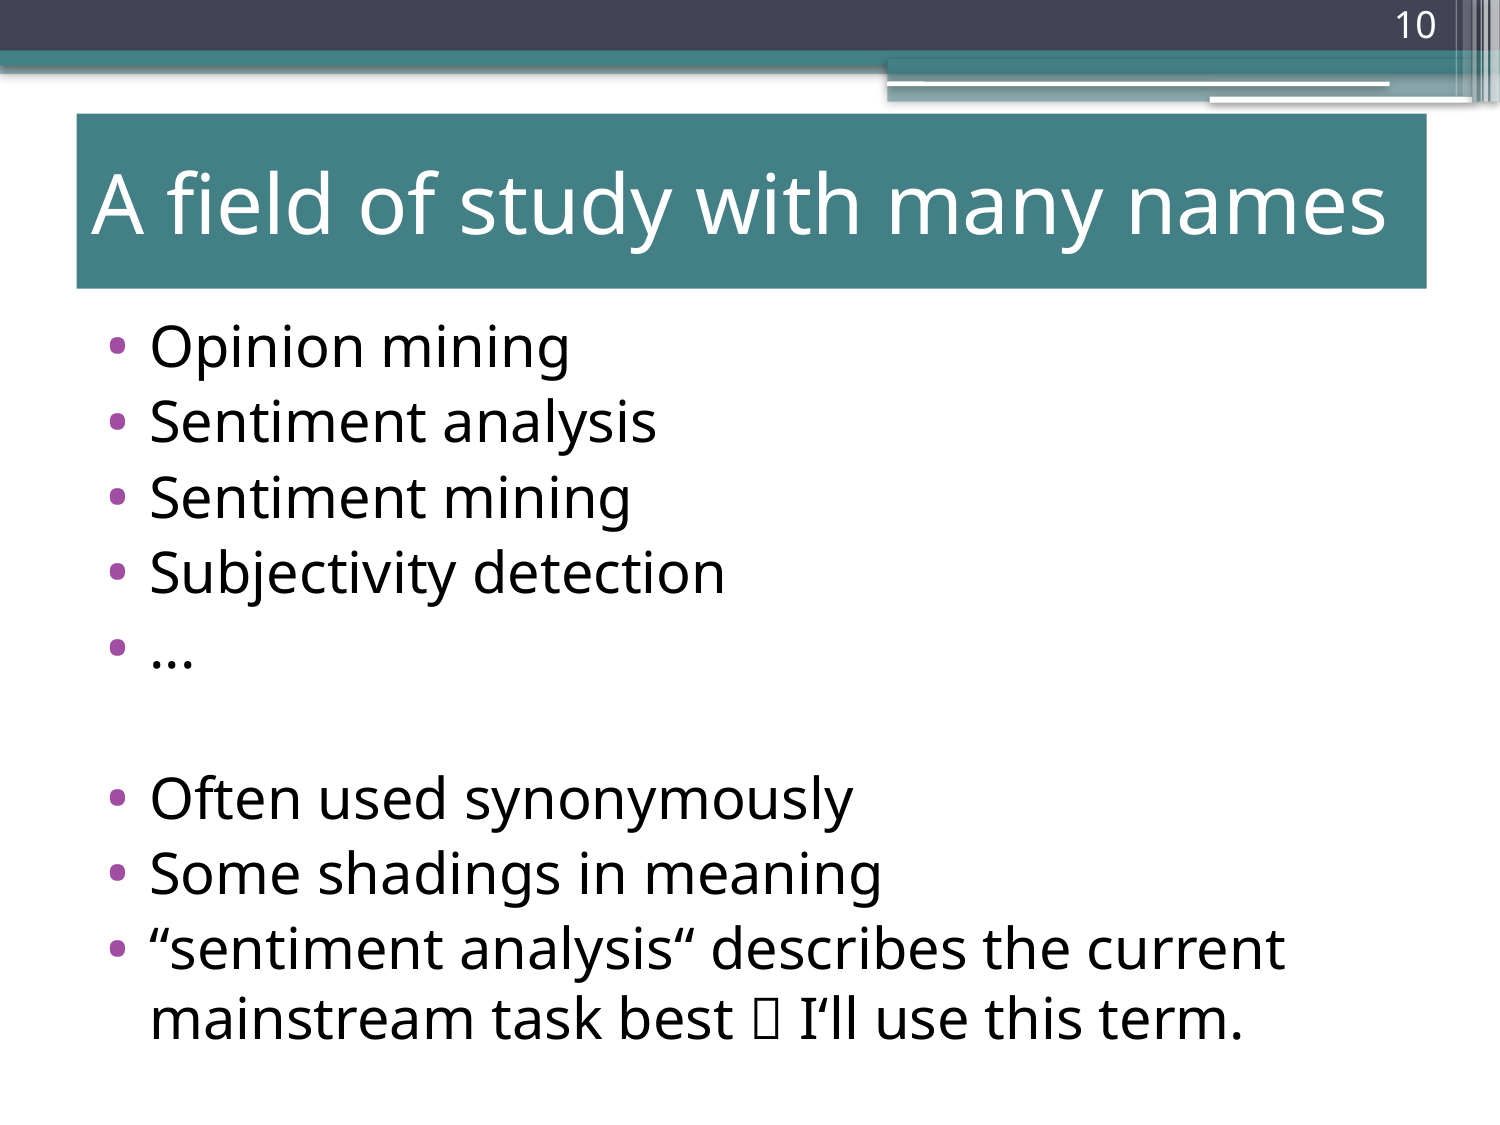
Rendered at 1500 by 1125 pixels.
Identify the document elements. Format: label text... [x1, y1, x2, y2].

title A field of study with many names [76, 113, 1427, 289]
list Opinion mining Sentiment analysis Sentiment mining Subjectivity detection ... Often used synonymously Some shadings in meaning “sentiment analysis“ describes the current mainstream task best  I‘ll use this term. [75, 302, 1425, 1059]
